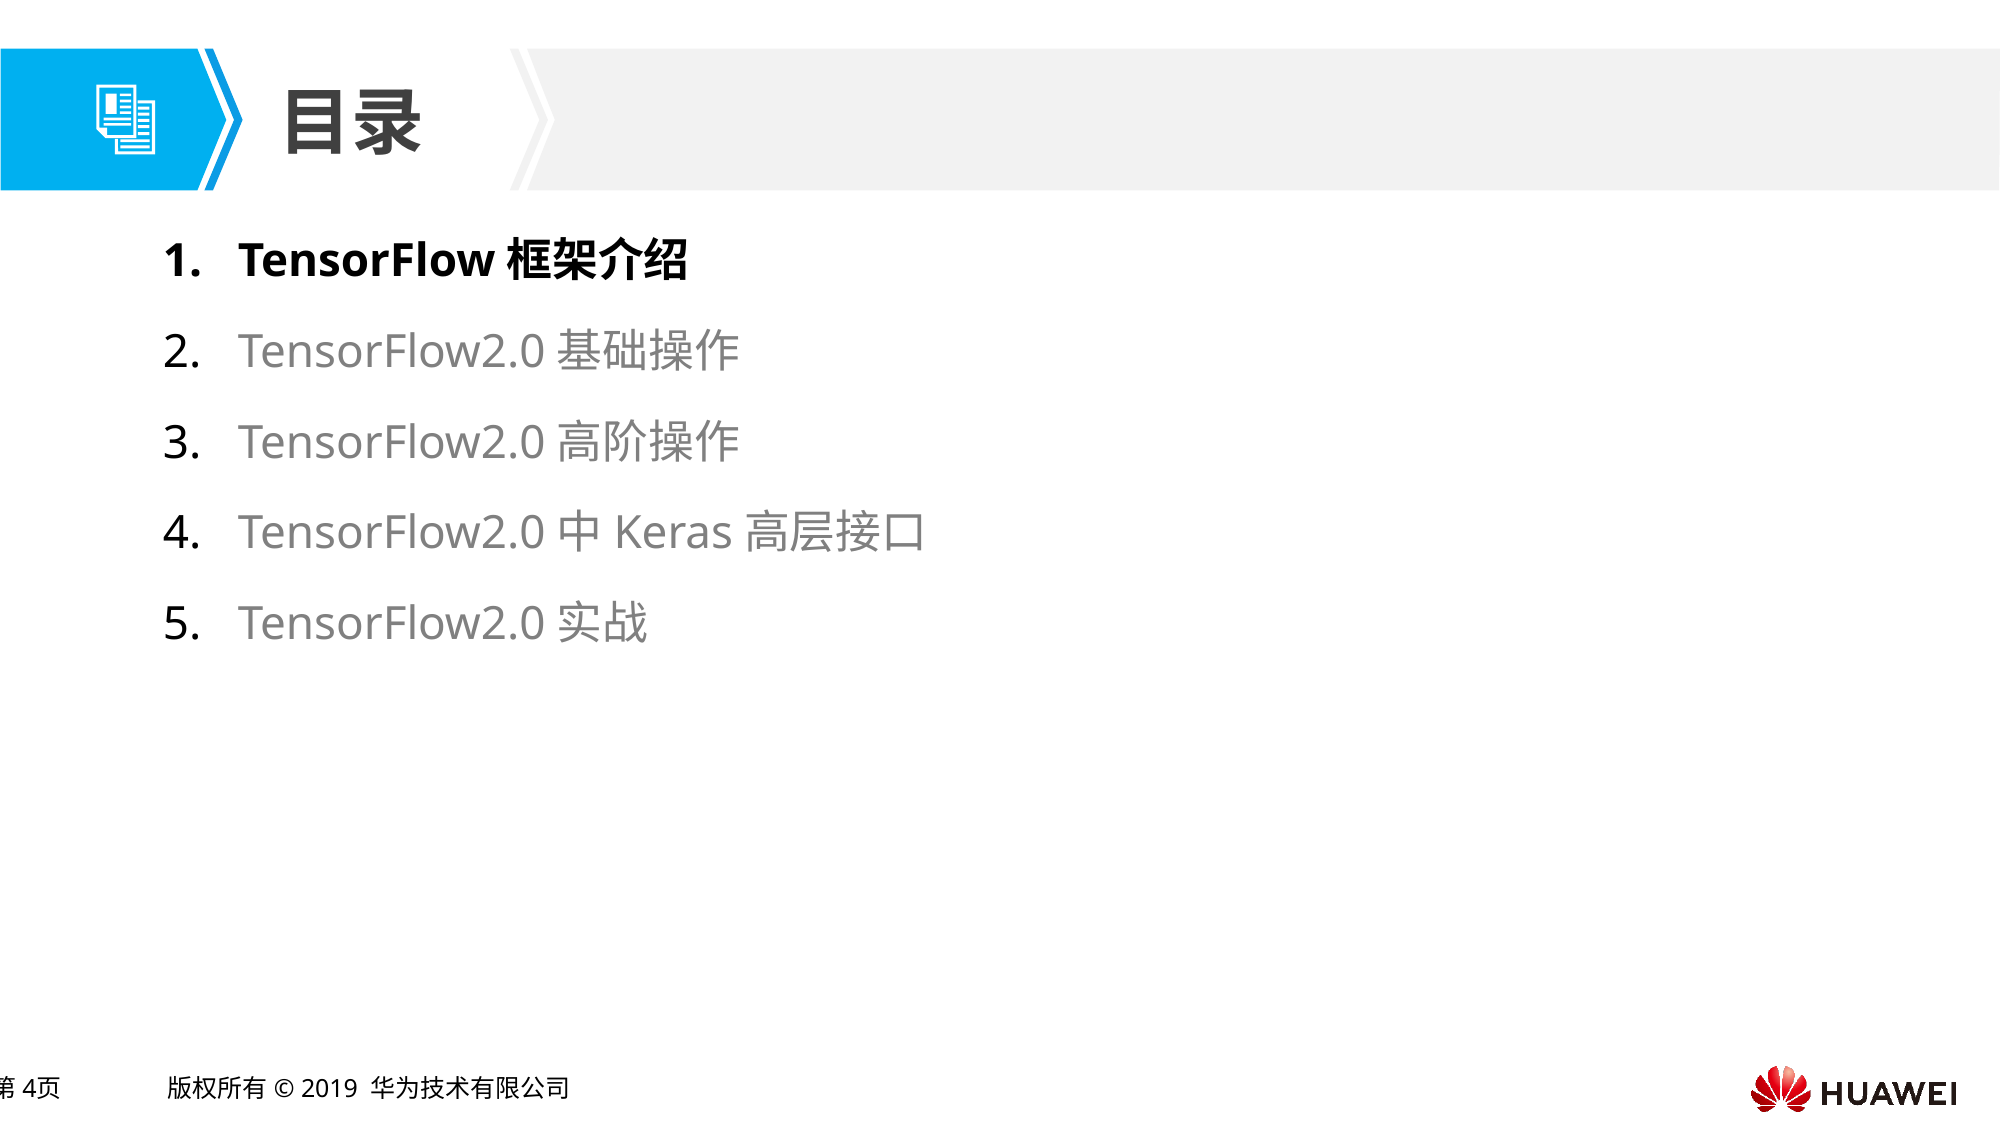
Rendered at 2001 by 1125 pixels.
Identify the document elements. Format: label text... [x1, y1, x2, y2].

picture [1751, 1066, 1956, 1112]
list TensorFlow框架介绍 TensorFlow2.0基础操作 TensorFlow2.0高阶操作 TensorFlow2.0中Keras高层接口 TensorFlow2.0实战 [149, 202, 1882, 971]
